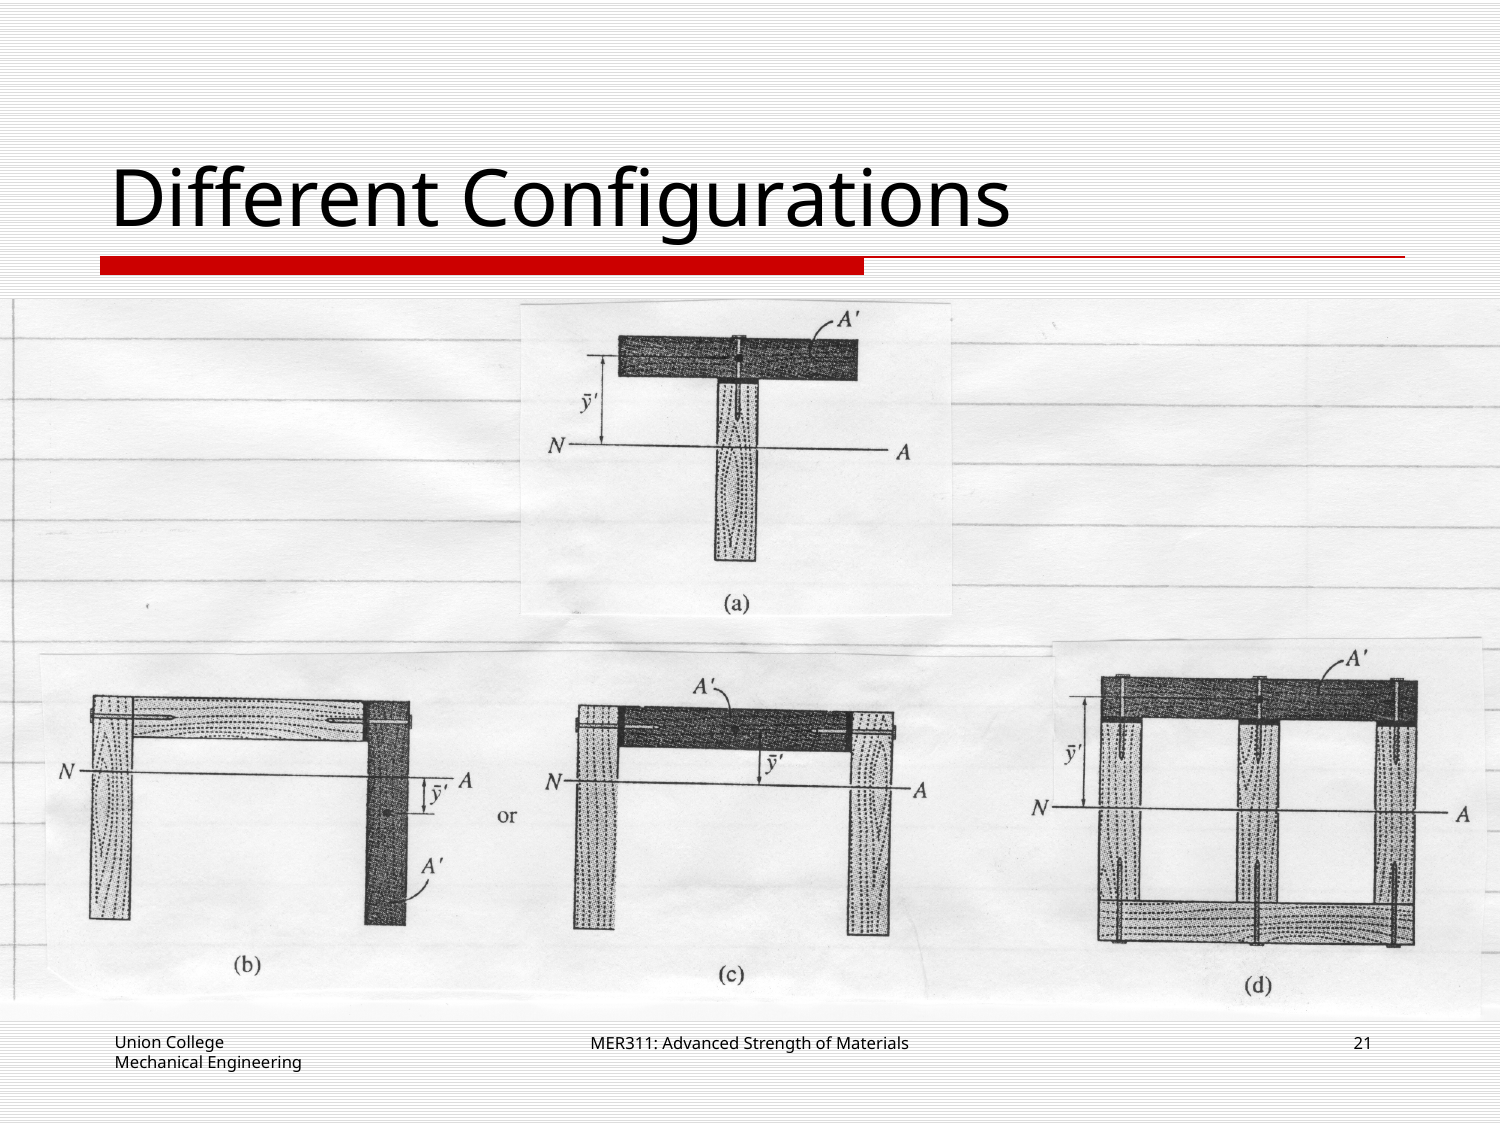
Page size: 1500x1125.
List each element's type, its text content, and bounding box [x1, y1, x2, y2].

footer MER311: Advanced Strength of Materials [512, 1030, 988, 1101]
title Different Configurations [93, 49, 1407, 250]
picture [0, 299, 1500, 1021]
slide_number 21 [1074, 1030, 1388, 1101]
